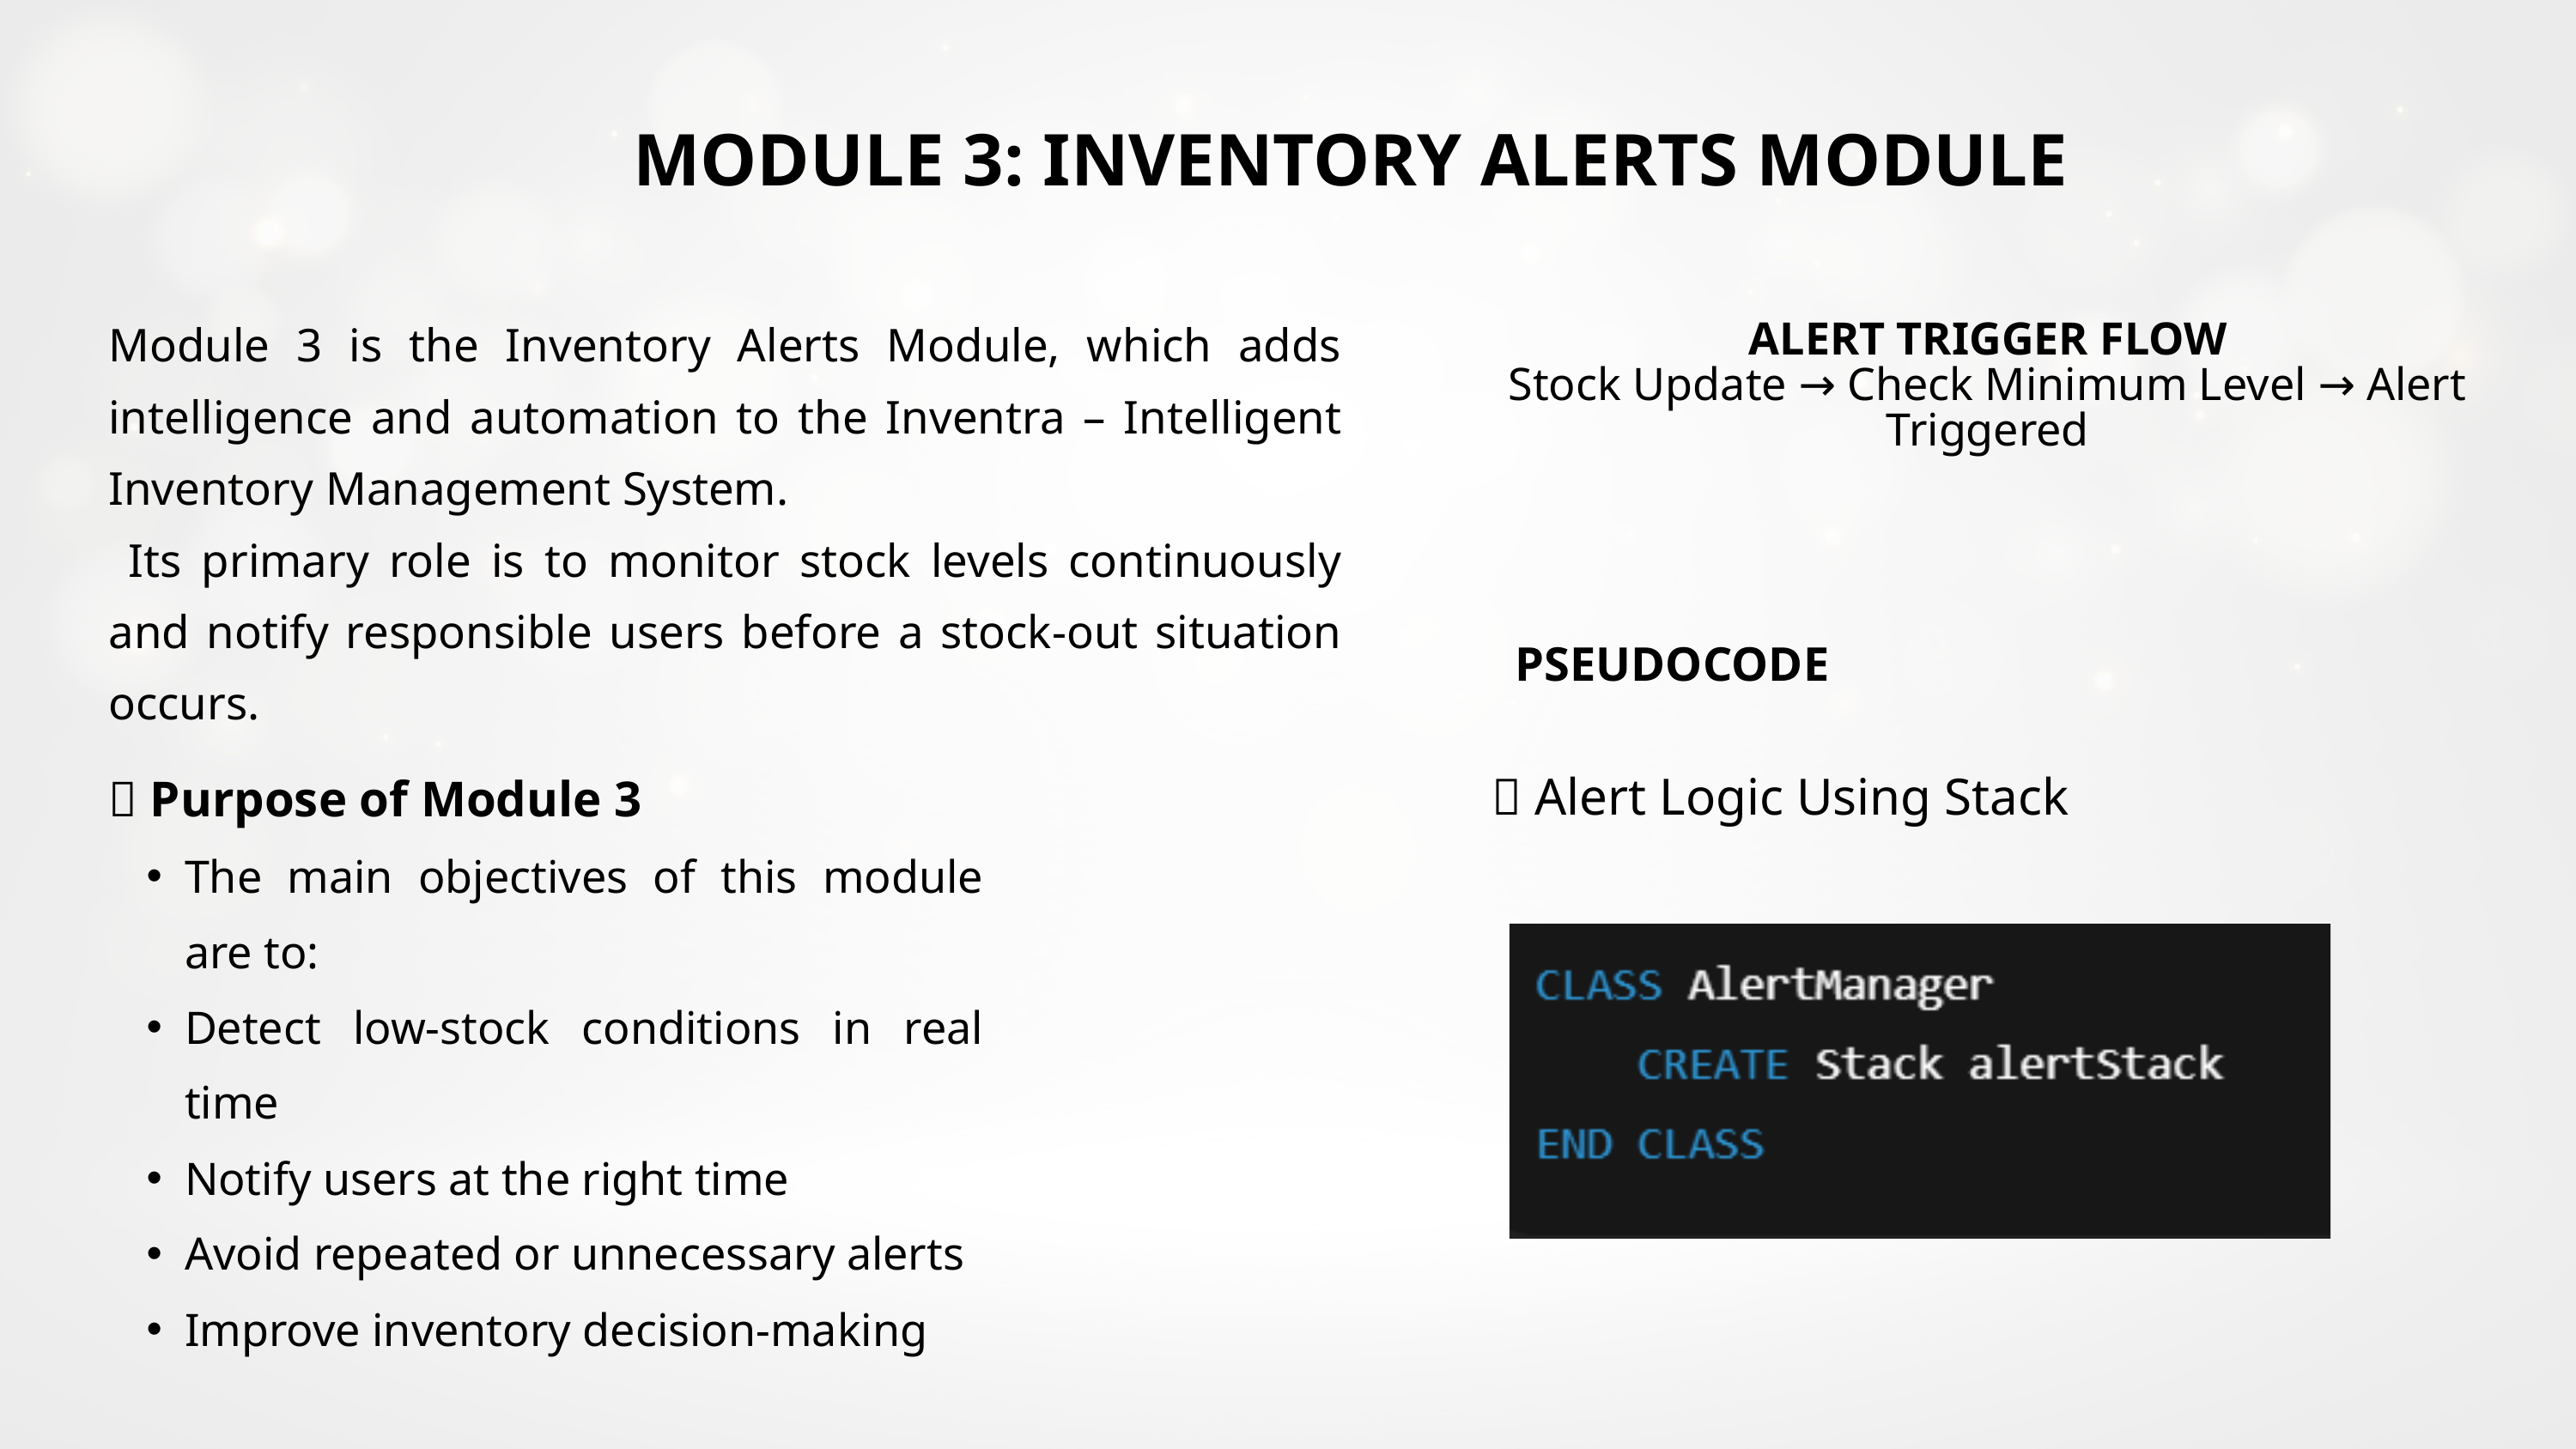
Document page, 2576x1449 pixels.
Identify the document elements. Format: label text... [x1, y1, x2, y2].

text_box 🔹 Purpose of Module 3 The main objectives of this module are to: Detect low-stock conditions in real time Notify users at the right time Avoid repeated or unnecessary alerts Improve inventory decision-making [108, 744, 984, 1355]
text_box [1509, 924, 2331, 1239]
text_box MODULE 3: INVENTORY ALERTS MODULE [499, 127, 2184, 201]
text_box ALERT TRIGGER FLOW Stock Update → Check Minimum Level → Alert Triggered [1427, 318, 2549, 456]
text_box [0, 0, 2576, 1449]
text_box PSEUDOCODE [1503, 642, 1842, 690]
text_box 🔹 Alert Logic Using Stack [1427, 723, 2134, 826]
text_box Module 3 is the Inventory Alerts Module, which adds intelligence and automation to the Inventra – Intelligent Inventory Management System. Its primary role is to monitor stock levels continuously and notify responsible users before a stock-out situation occurs. [108, 299, 1342, 730]
